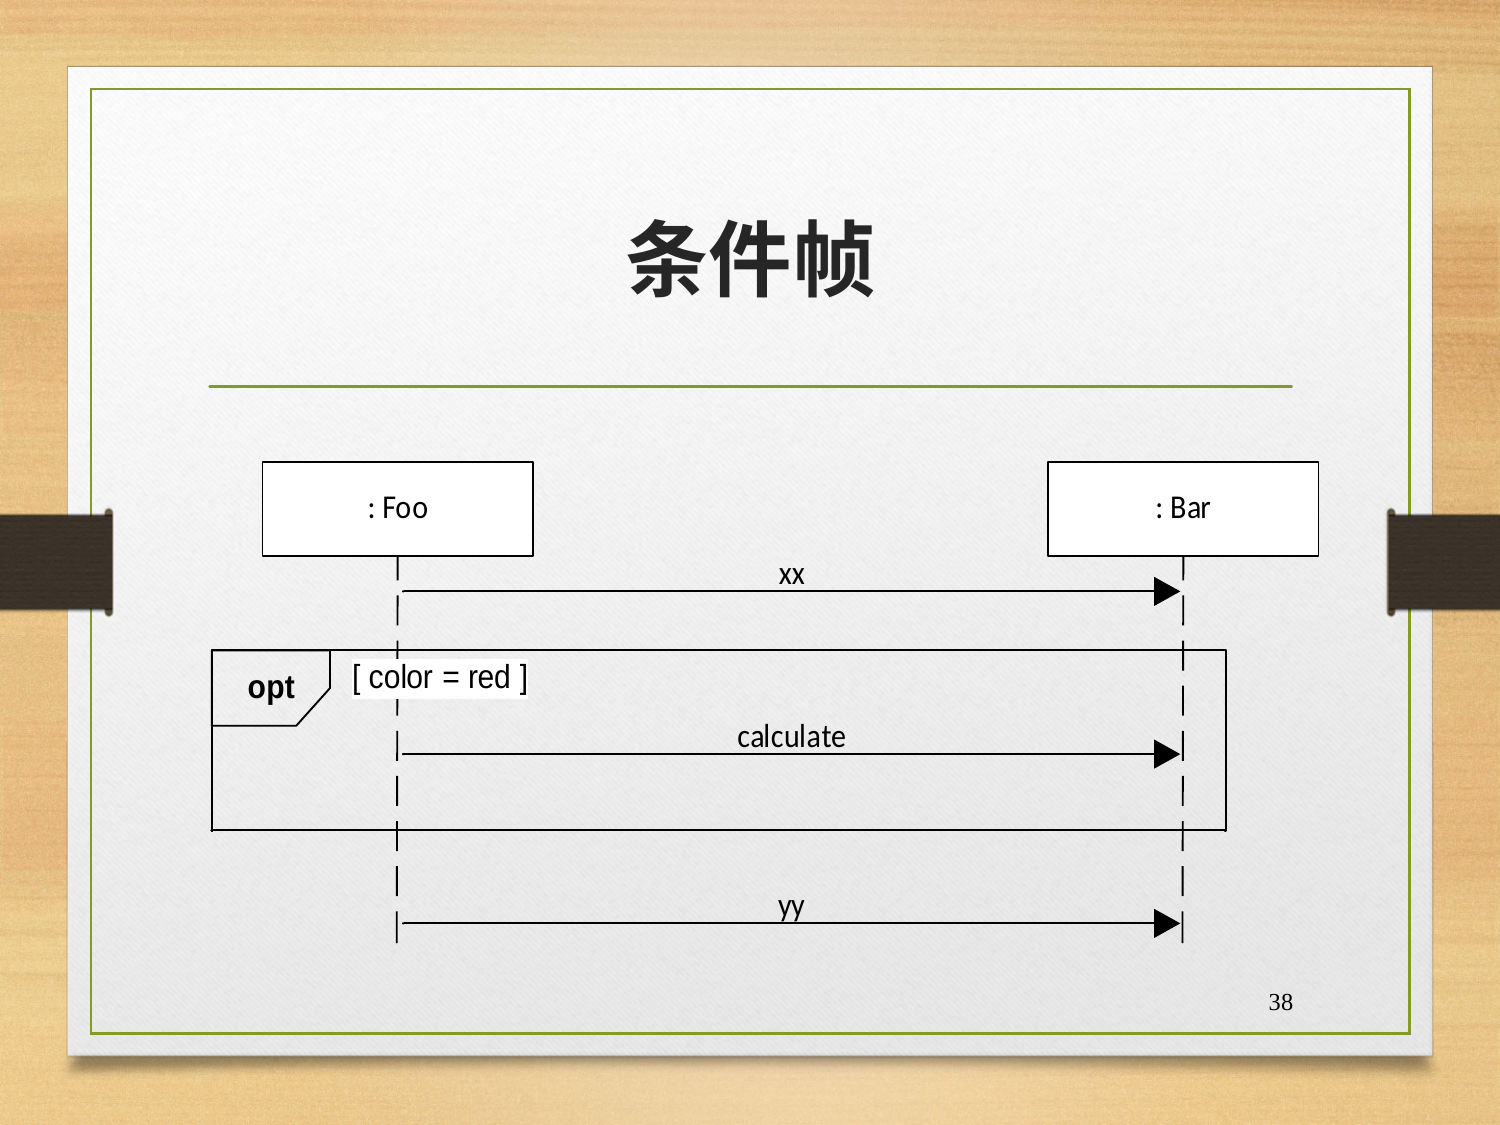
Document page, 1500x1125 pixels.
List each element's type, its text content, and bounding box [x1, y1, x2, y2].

slide_number 38 [1243, 977, 1309, 1024]
picture [0, 0, 1500, 1125]
title 条件帧 [193, 150, 1309, 365]
